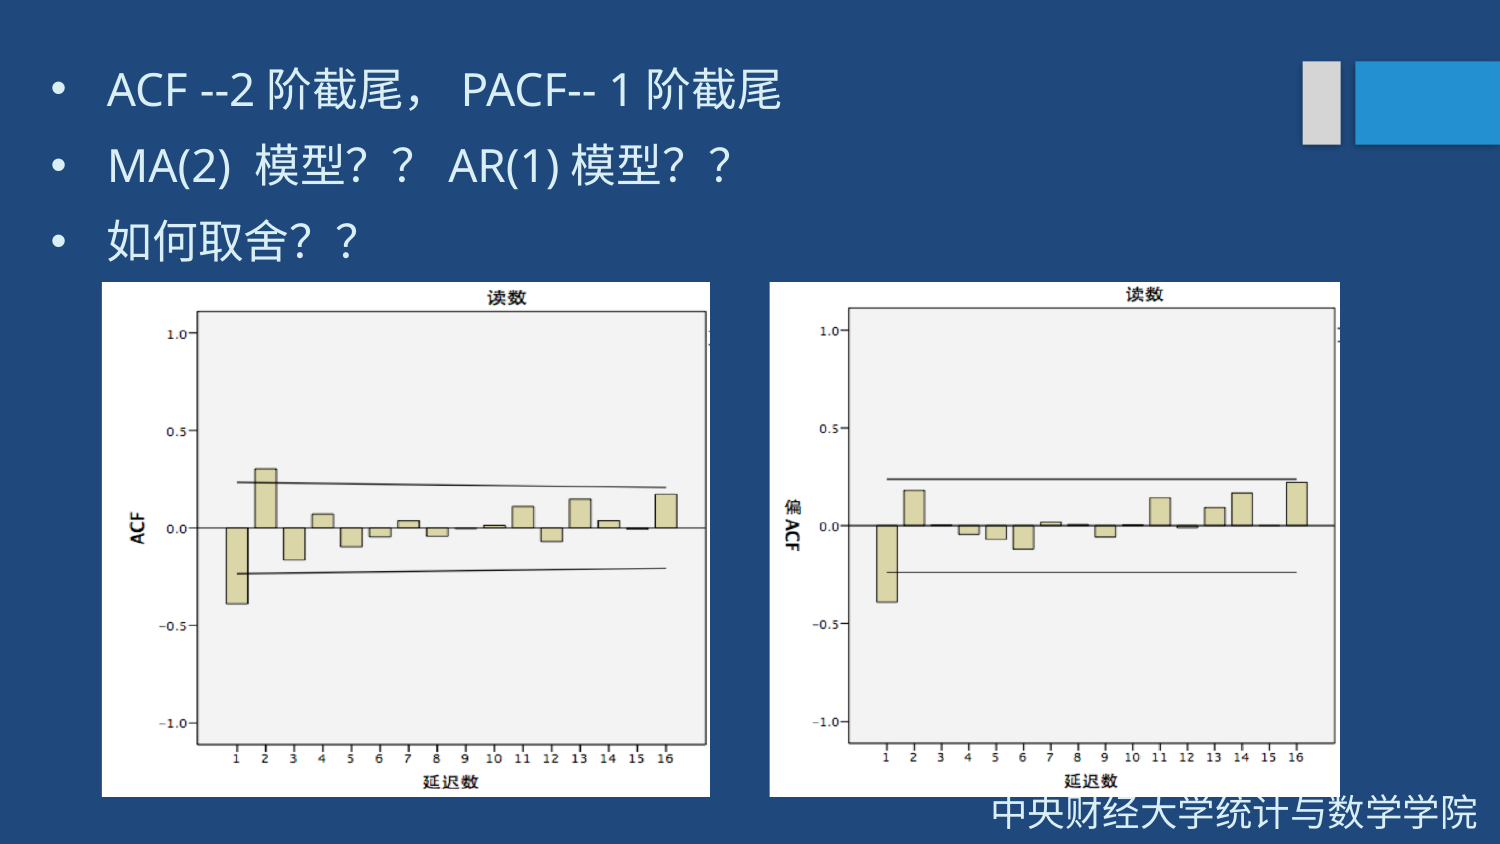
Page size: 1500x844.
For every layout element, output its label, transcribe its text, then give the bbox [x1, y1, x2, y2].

picture [769, 282, 1341, 797]
picture [101, 282, 710, 797]
list ACF --2阶截尾，PACF-- 1阶截尾 MA(2) 模型？？AR(1)模型？？ 如何取舍？？ [35, 41, 1500, 591]
